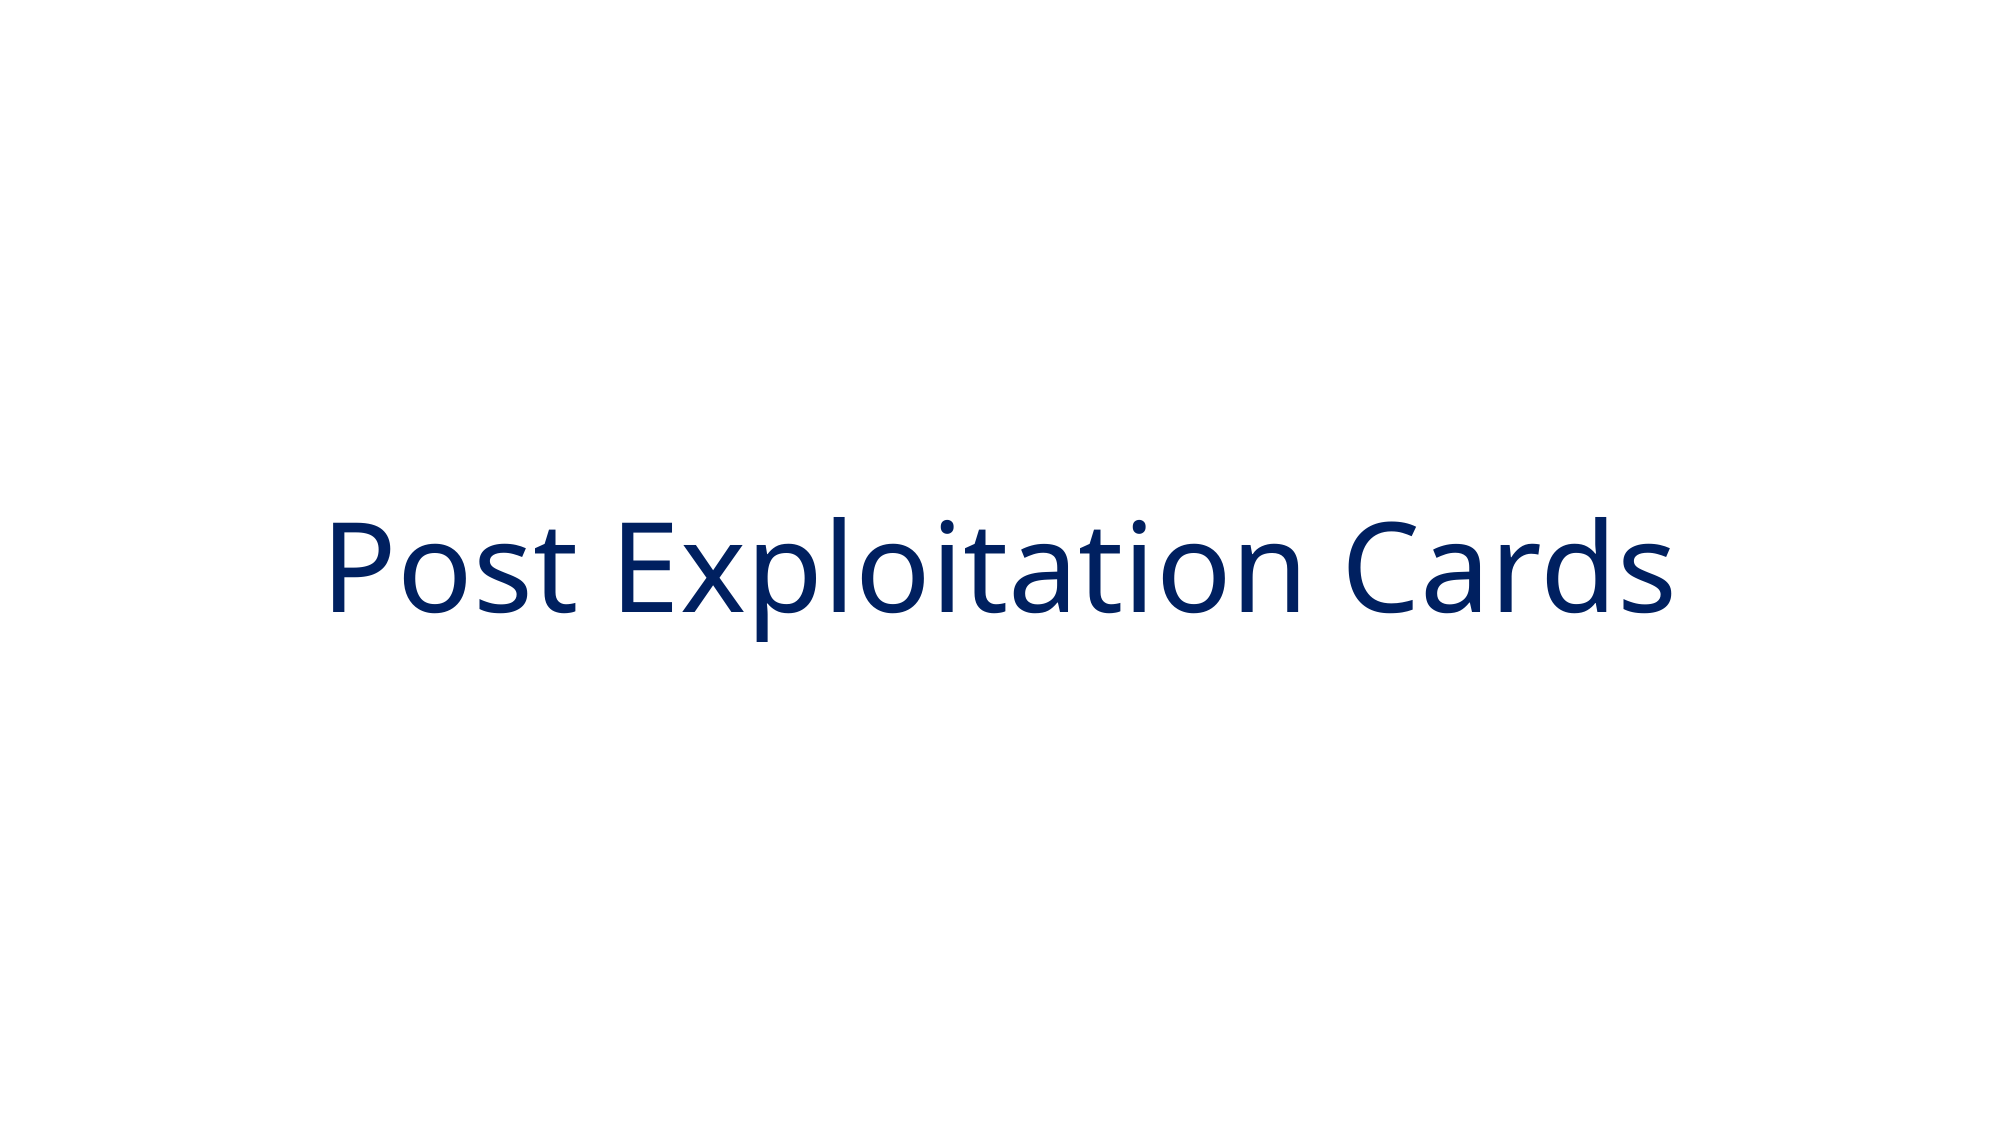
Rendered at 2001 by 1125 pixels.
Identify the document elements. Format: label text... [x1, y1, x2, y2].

title Post Exploitation Cards [249, 478, 1750, 647]
